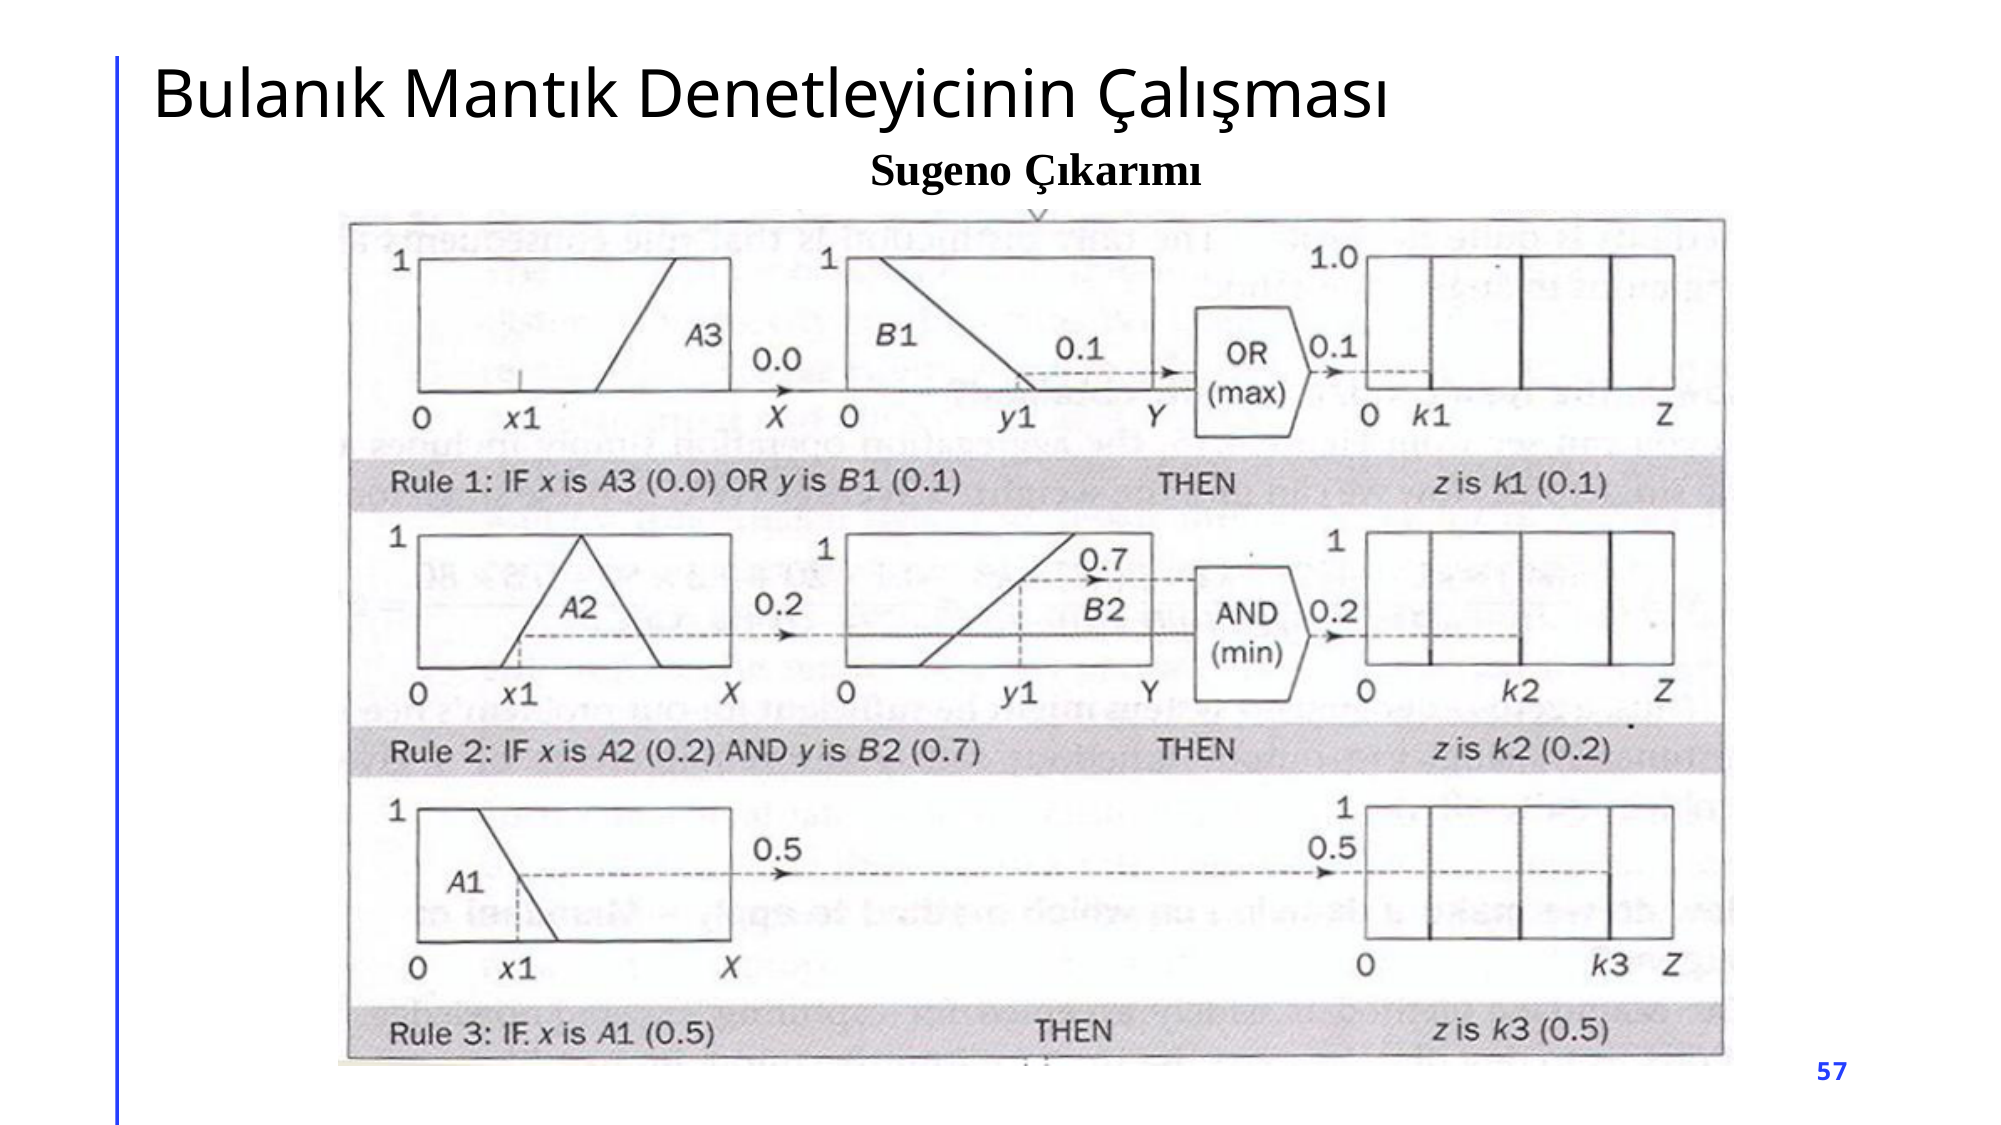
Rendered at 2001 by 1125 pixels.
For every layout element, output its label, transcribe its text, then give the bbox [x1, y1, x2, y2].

slide_number 57 [1412, 1066, 1863, 1103]
picture [338, 209, 1734, 1066]
title Bulanık Mantık Denetleyicinin Çalışması [137, 46, 1863, 128]
list Sugeno Çıkarımı [137, 128, 1935, 1066]
